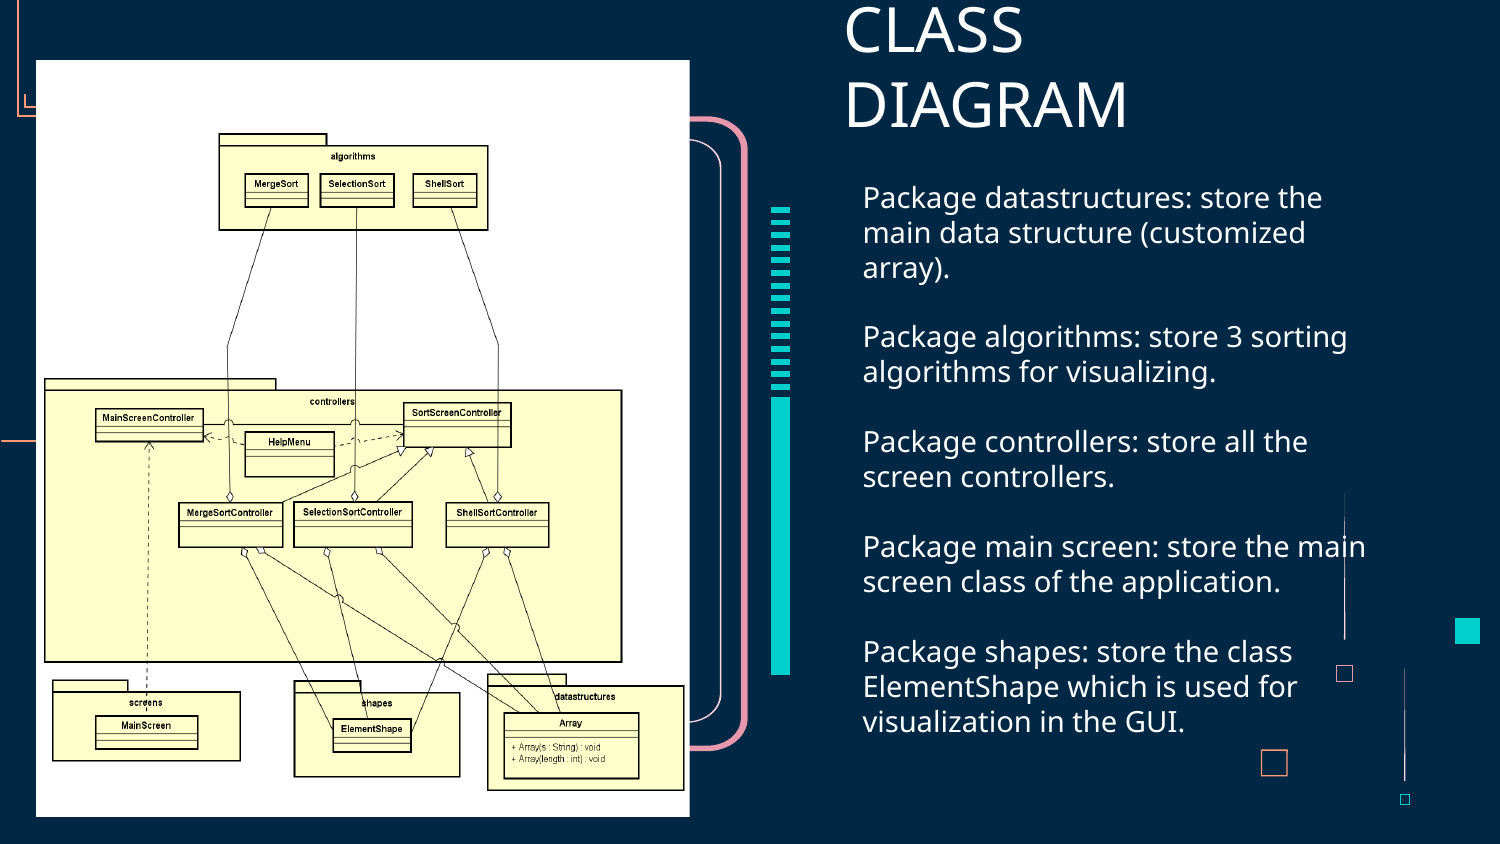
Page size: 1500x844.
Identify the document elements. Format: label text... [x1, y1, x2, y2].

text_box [1, 0, 378, 442]
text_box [695, 116, 748, 752]
picture [35, 60, 690, 817]
title CLASS DIAGRAM [828, 60, 1270, 156]
list Package datastructures: store the main data structure (customized array). Package algorithms: store 3 sorting algorithms for visualizing. Package controllers: store all the screen controllers. Package main screen: store the main screen class of the application. Package shapes: store the class ElementShape which is used for visualization in the GUI. [828, 163, 1409, 507]
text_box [770, 206, 1070, 676]
